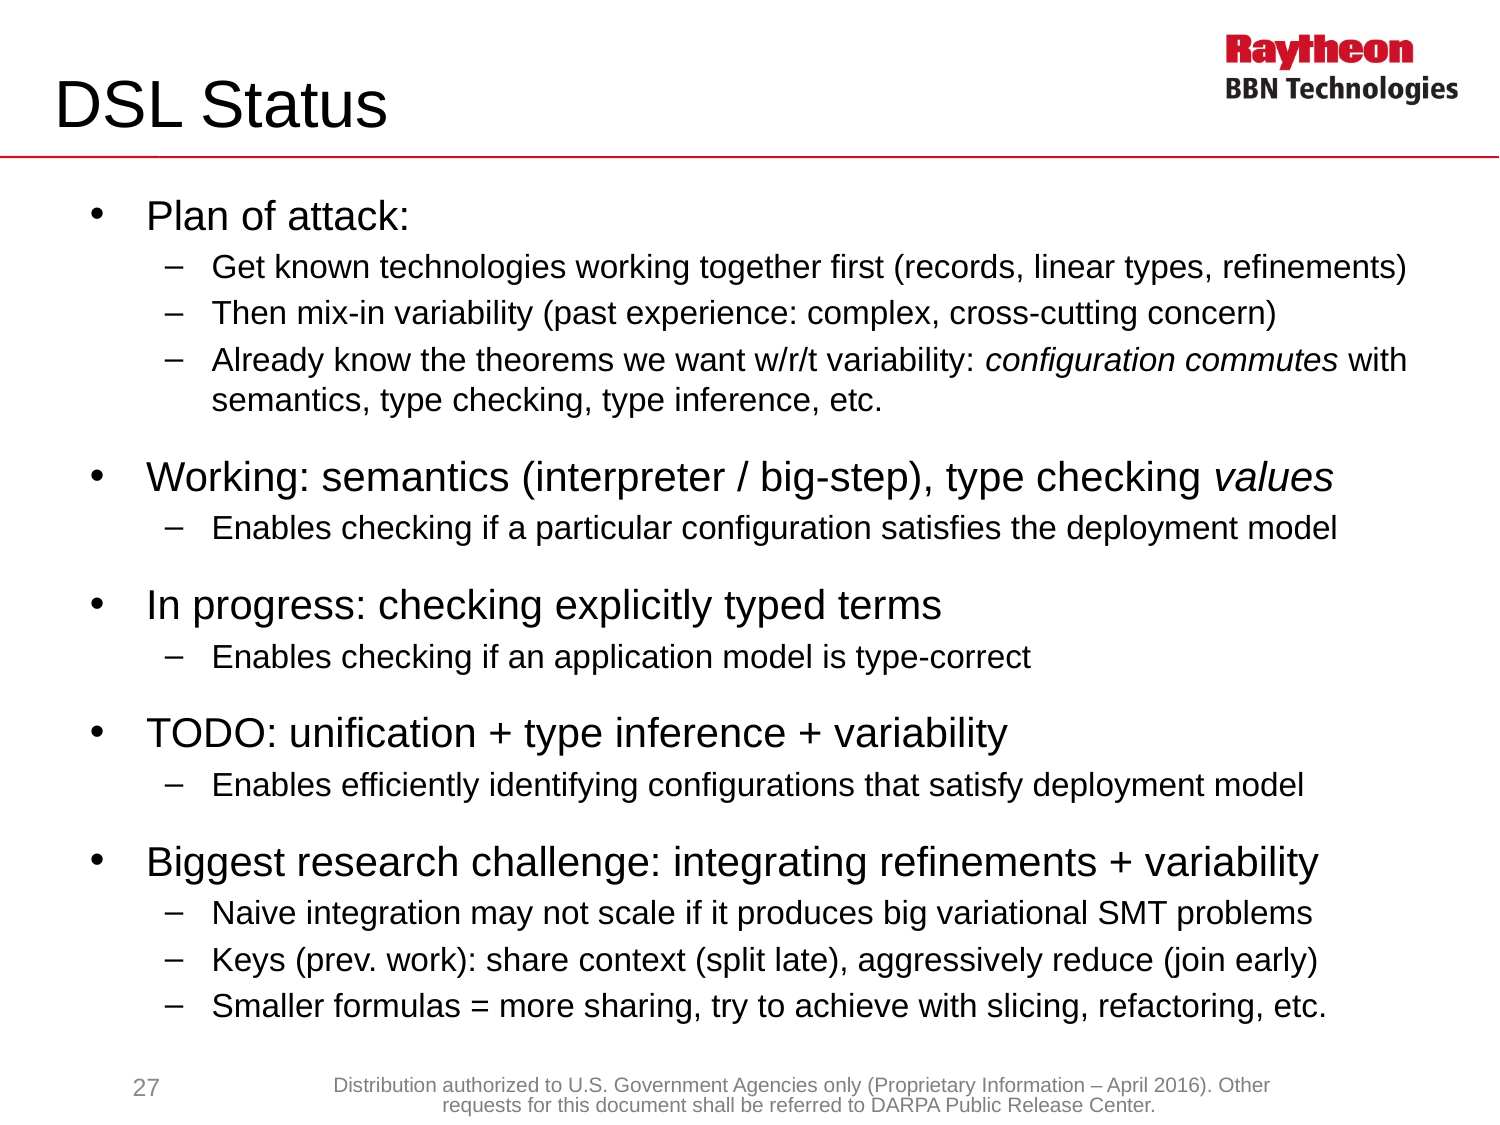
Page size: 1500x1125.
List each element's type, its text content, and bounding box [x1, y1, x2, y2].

text_box Plan of attack: Get known technologies working together first (records, linear types, refinements) Then mix-in variability (past experience: complex, cross-cutting concern) Already know the theorems we want w/r/t variability: configuration commutes with semantics, type checking, type inference, etc. Working: semantics (interpreter / big-step), type checking values Enables checking if a particular configuration satisfies the deployment model In progress: checking explicitly typed terms Enables checking if an application model is type-correct TODO: unification + type inference + variability Enables efficiently identifying configurations that satisfy deployment model Biggest research challenge: integrating refinements + variability Naive integration may not scale if it produces big variational SMT problems Keys (prev. work): share context (split late), aggressively reduce (join early) Smaller formulas = more sharing, try to achieve with slicing, refactoring, etc. [75, 181, 1460, 1057]
slide_number 27 [42, 1056, 251, 1116]
title DSL Status [39, 44, 1390, 158]
picture [1222, 31, 1460, 108]
